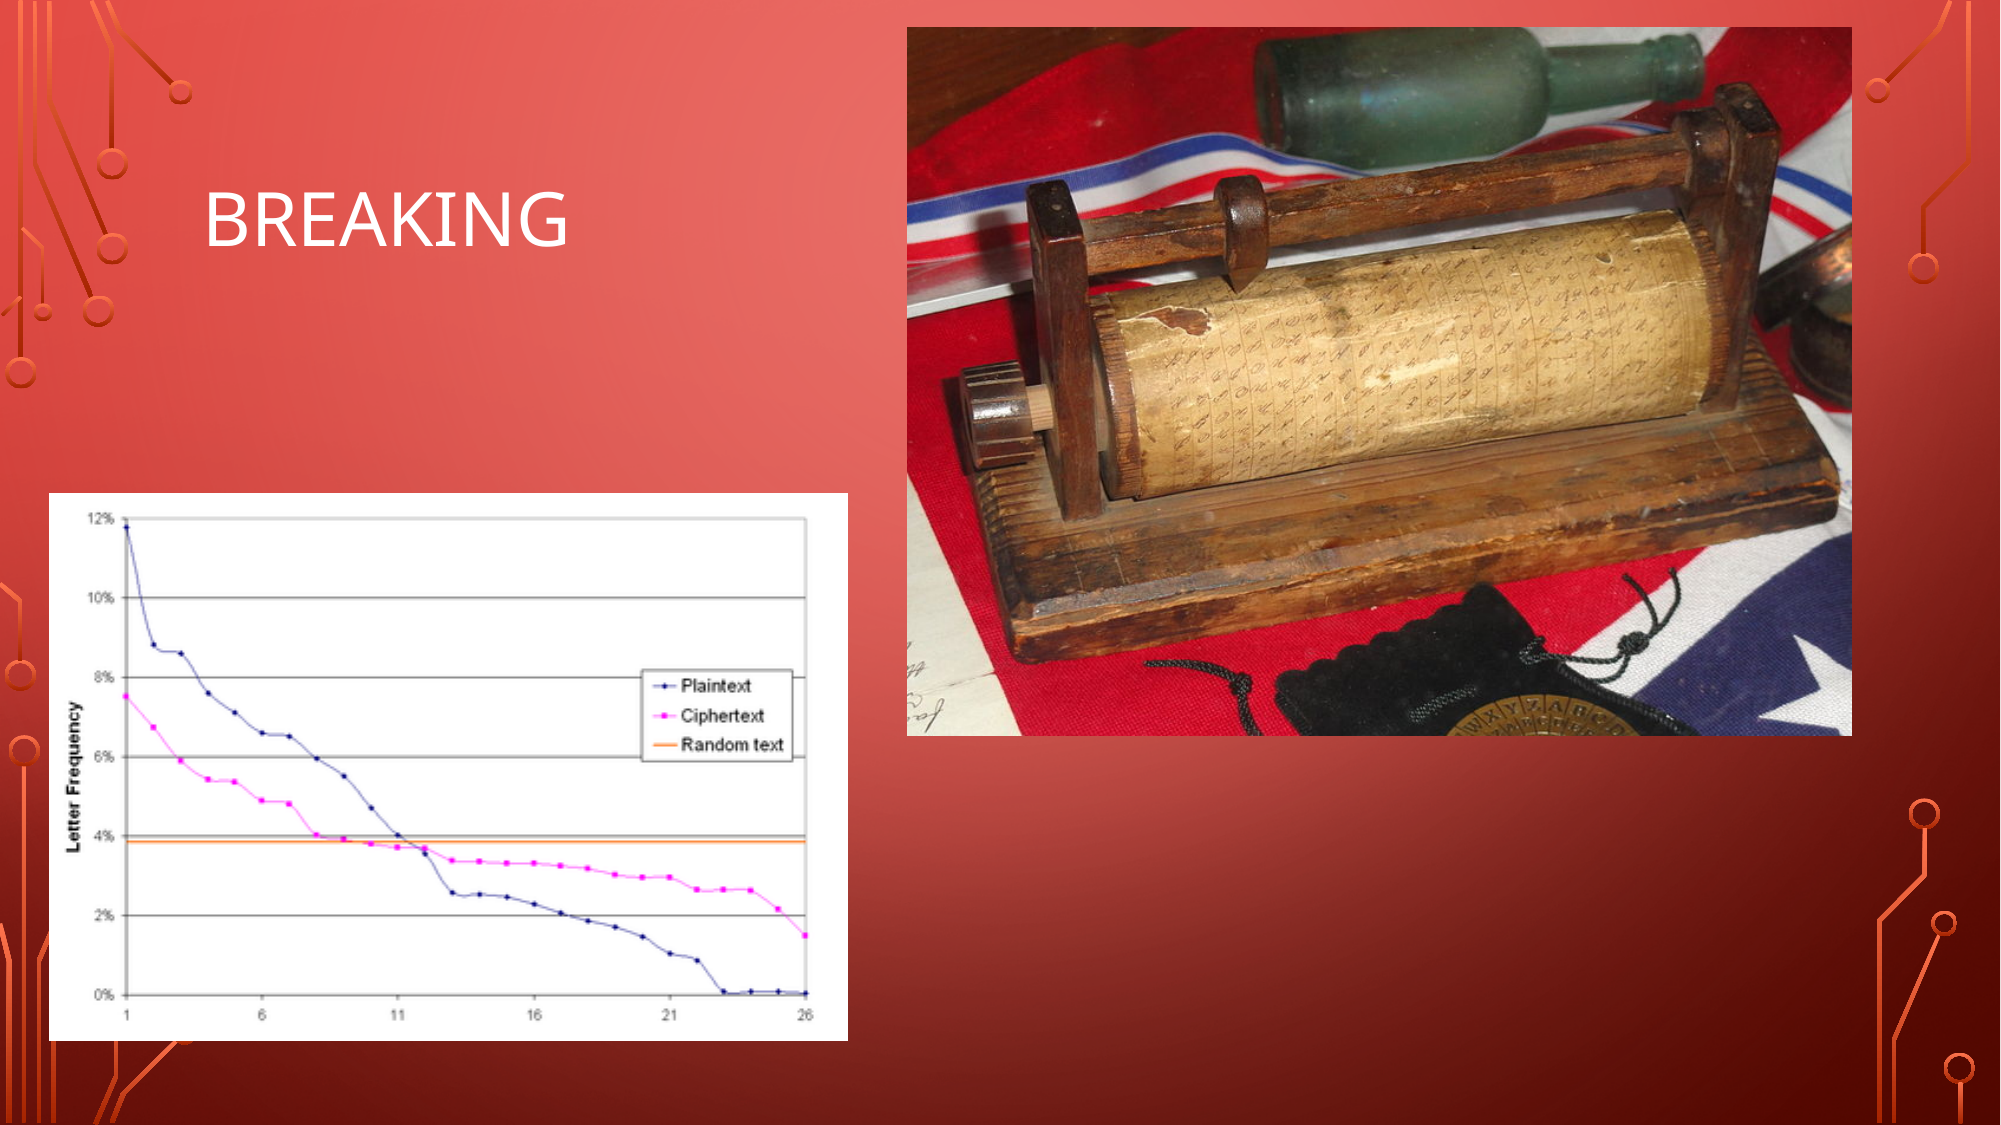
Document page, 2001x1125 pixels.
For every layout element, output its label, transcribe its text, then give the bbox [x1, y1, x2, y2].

picture [907, 27, 1852, 736]
title Breaking [187, 101, 907, 344]
picture [49, 493, 849, 1041]
